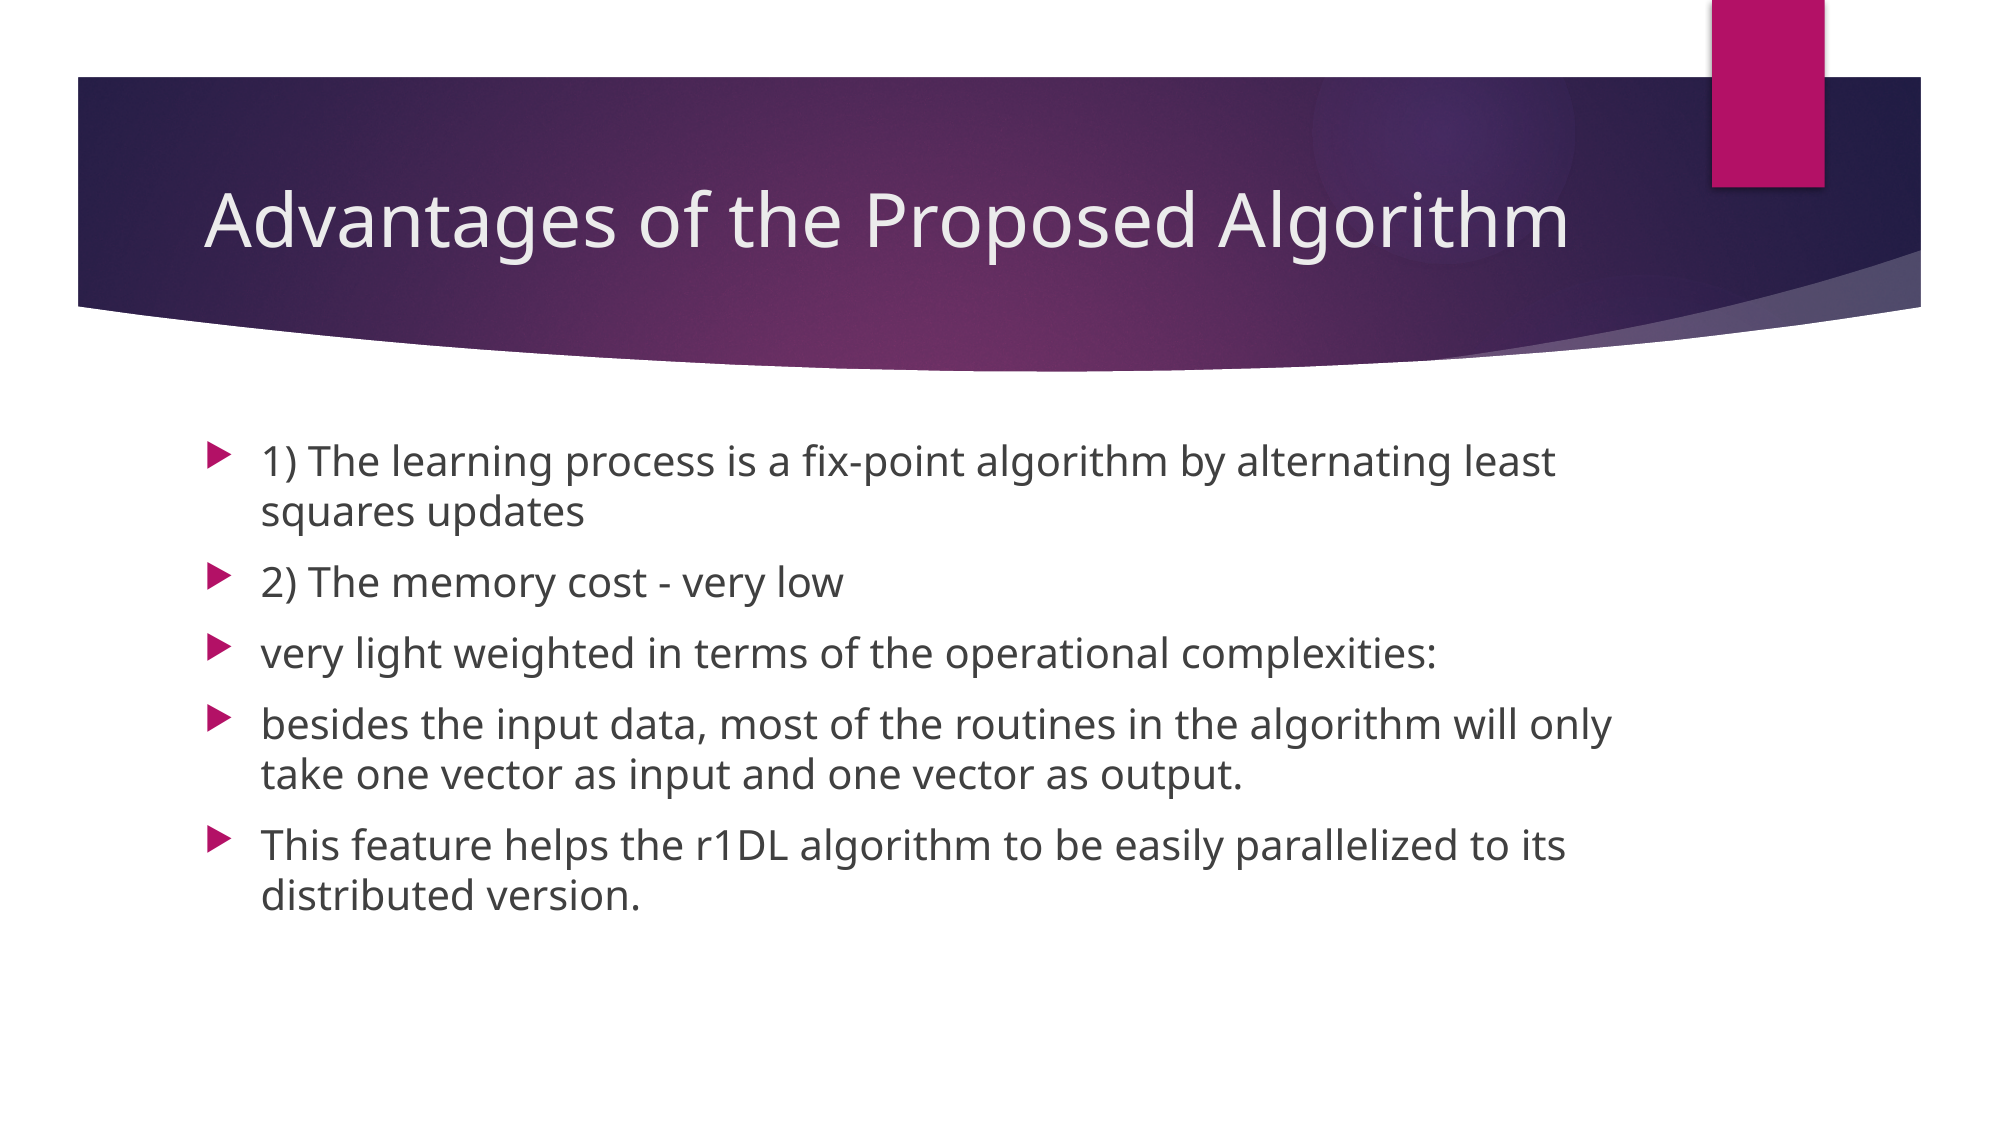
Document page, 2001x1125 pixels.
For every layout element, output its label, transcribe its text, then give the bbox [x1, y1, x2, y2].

title Advantages of the Proposed Algorithm [189, 159, 1715, 276]
list 1) The learning process is a fix-point algorithm by alternating least squares updates 2) The memory cost - very low very light weighted in terms of the operational complexities: besides the input data, most of the routines in the algorithm will only take one vector as input and one vector as output. This feature helps the r1DL algorithm to be easily parallelized to its distributed version. [189, 427, 1638, 988]
